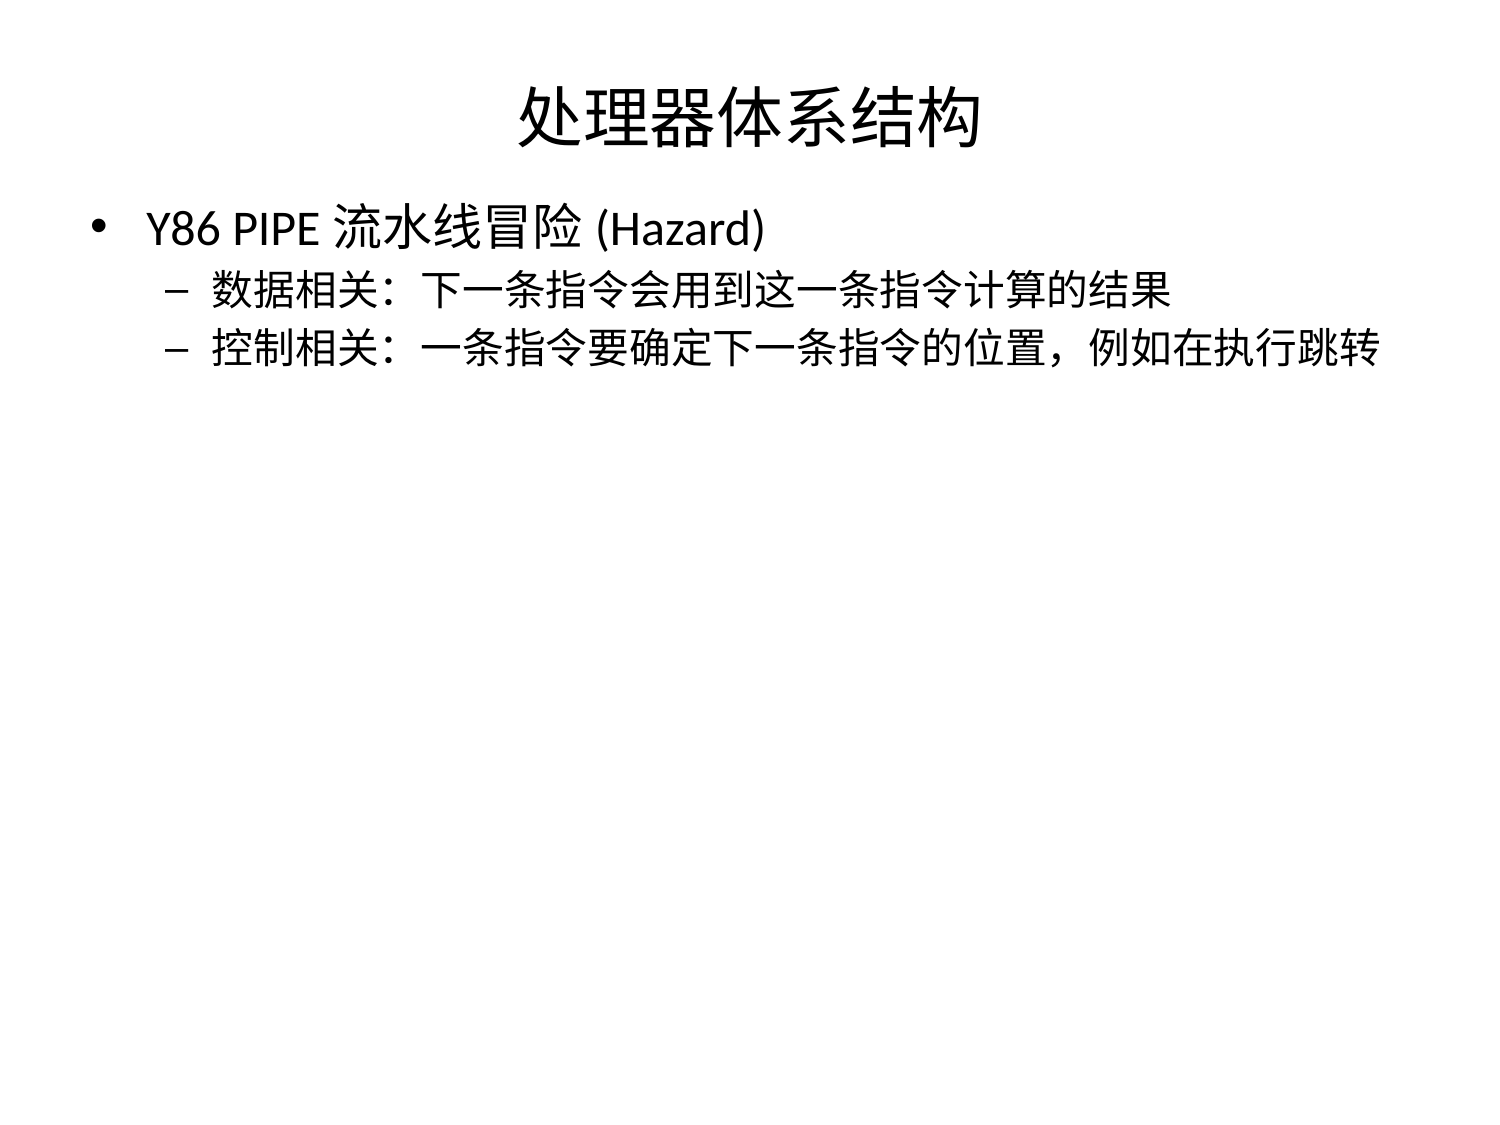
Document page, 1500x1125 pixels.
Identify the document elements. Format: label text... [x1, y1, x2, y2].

title 处理器体系结构 [75, 45, 1425, 187]
list Y86 PIPE流水线冒险(Hazard) 数据相关：下一条指令会用到这一条指令计算的结果 控制相关：一条指令要确定下一条指令的位置，例如在执行跳转 [75, 187, 1425, 1100]
